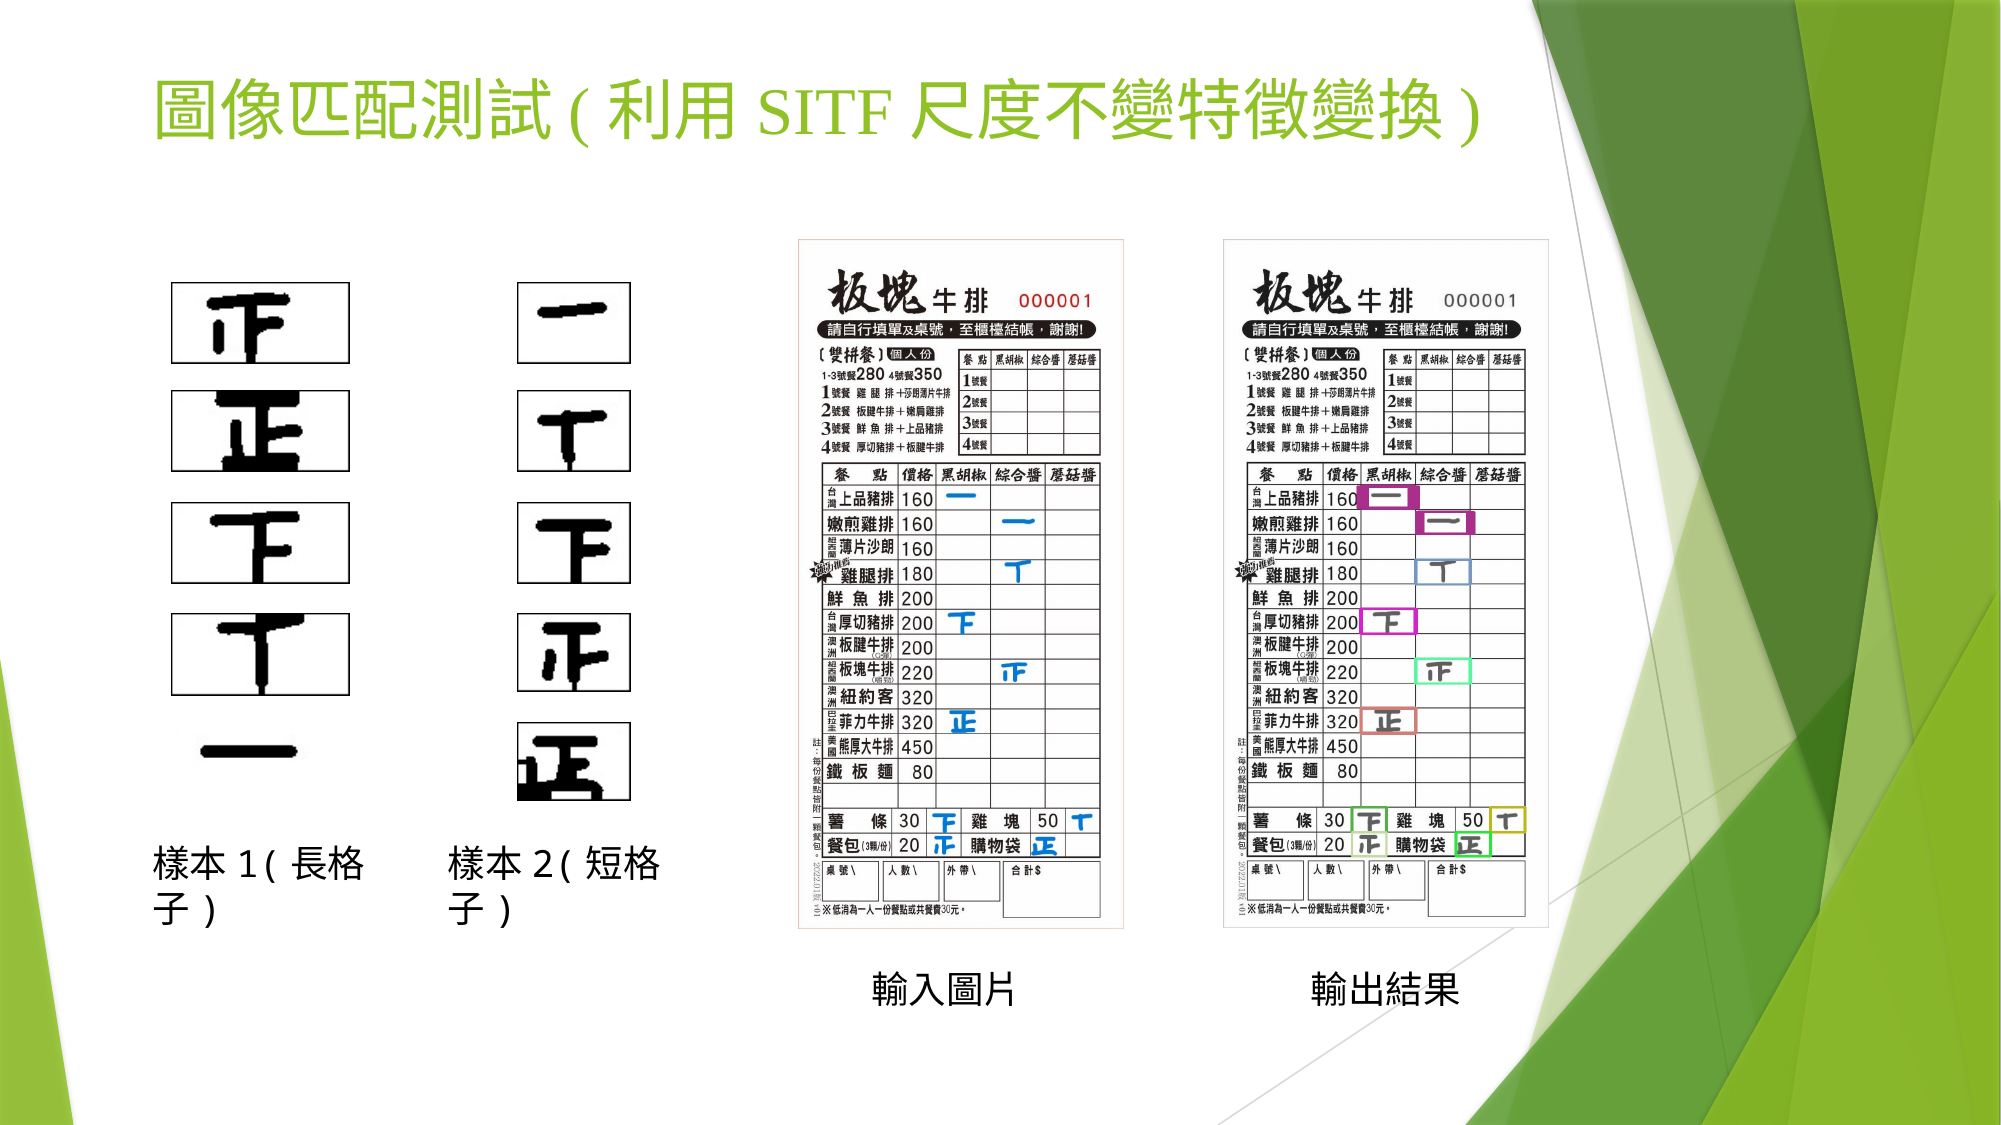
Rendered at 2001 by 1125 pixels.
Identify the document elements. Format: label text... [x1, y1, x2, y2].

picture [170, 501, 350, 585]
picture [170, 613, 350, 696]
picture [517, 390, 631, 473]
picture [170, 281, 350, 364]
picture [1222, 238, 1549, 929]
text_box 輸入圖片 [818, 959, 1074, 1019]
picture [517, 613, 631, 693]
picture [517, 721, 631, 801]
picture [170, 390, 350, 473]
title 圖像匹配測試(利用SITF尺度不變特徵變換) [137, 59, 1863, 221]
text_box 樣本2(短格子) [432, 832, 689, 938]
picture [797, 239, 1125, 929]
picture [517, 281, 631, 364]
text_box 樣本1(長格子) [137, 832, 394, 938]
text_box 輸出結果 [1257, 959, 1514, 1019]
picture [170, 721, 338, 795]
picture [517, 501, 631, 585]
